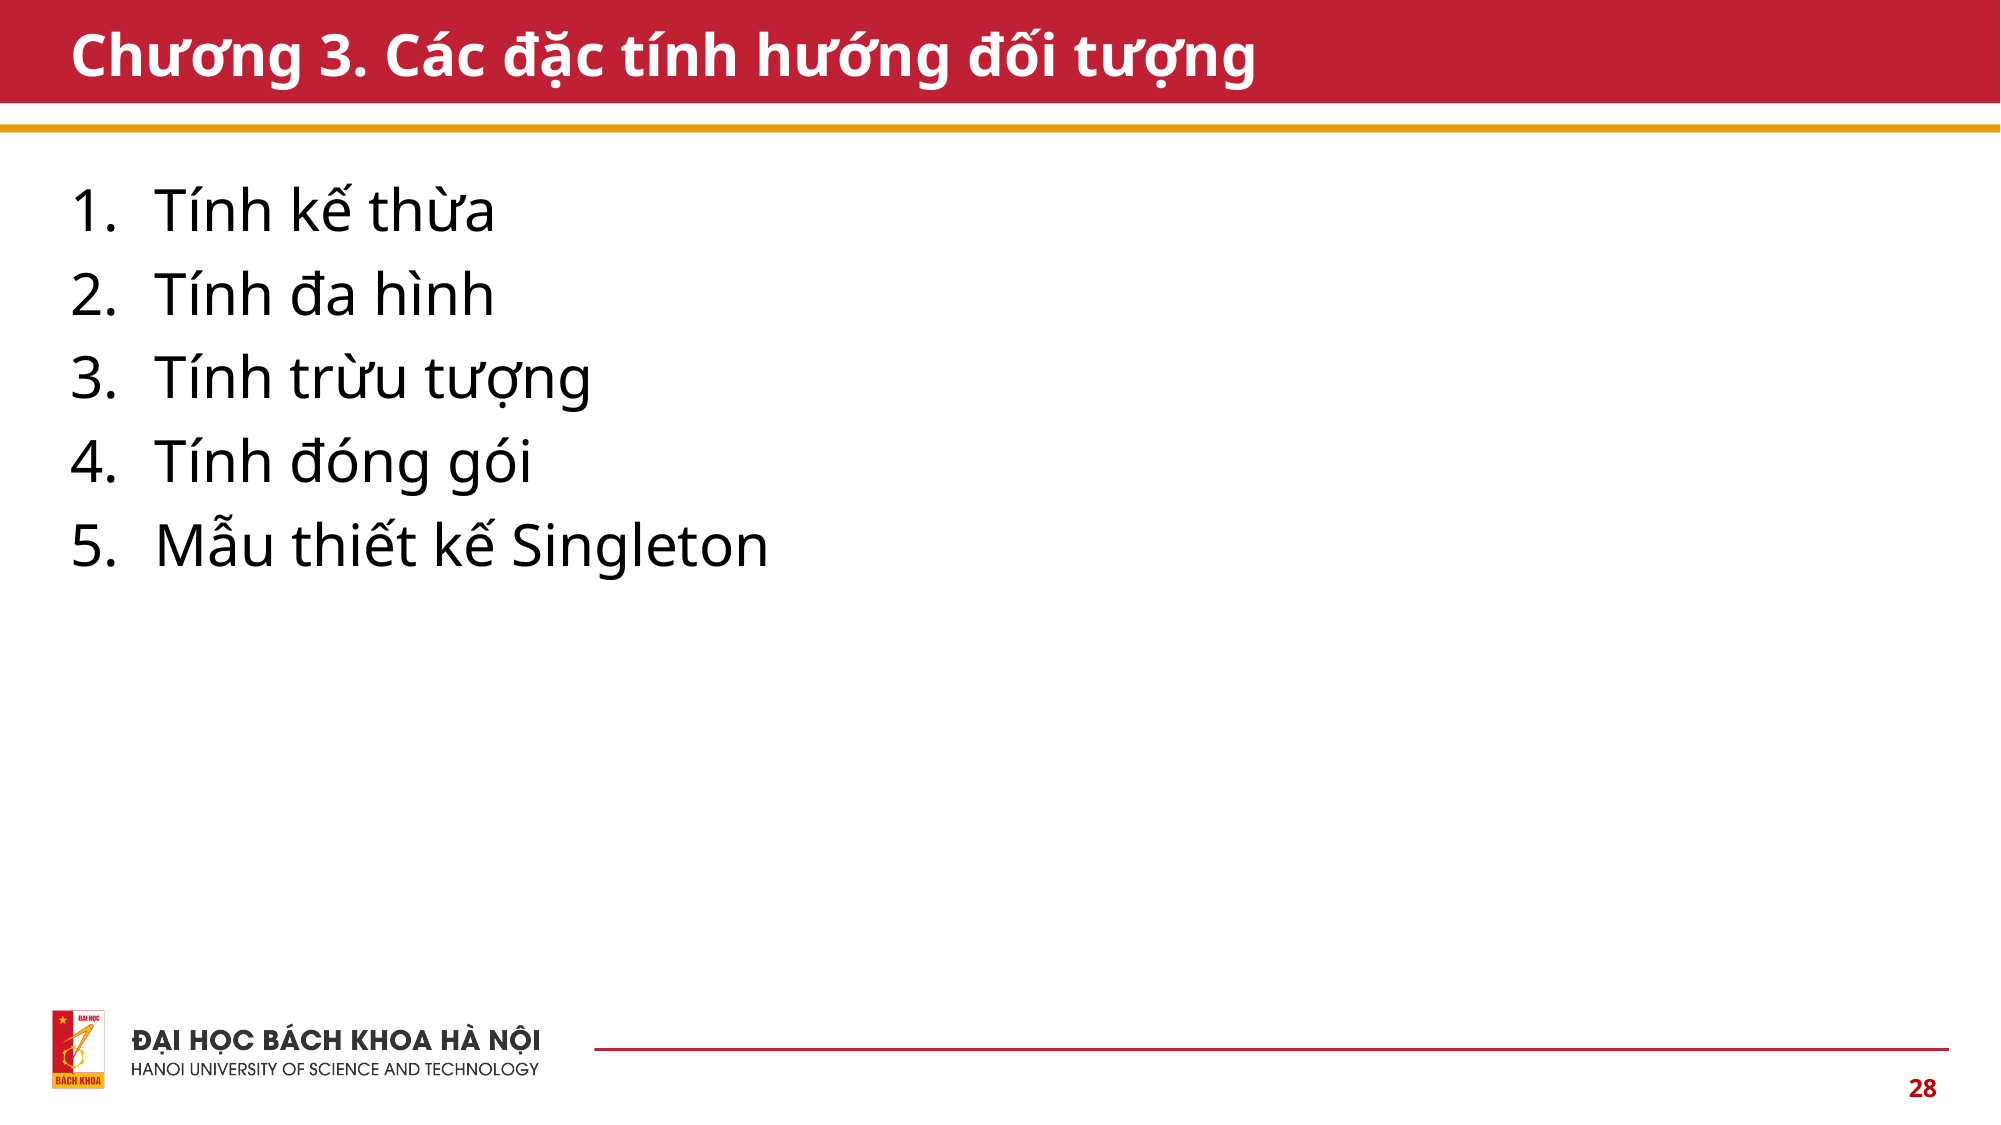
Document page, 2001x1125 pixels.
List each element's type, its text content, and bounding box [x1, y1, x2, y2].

title Chương 3. Các đặc tính hướng đối tượng [55, 18, 1945, 90]
list Tính kế thừa Tính đa hình Tính trừu tượng Tính đóng gói Mẫu thiết kế Singleton [55, 173, 1945, 979]
slide_number 28 [1502, 1065, 1953, 1125]
picture [0, 0, 2001, 1125]
